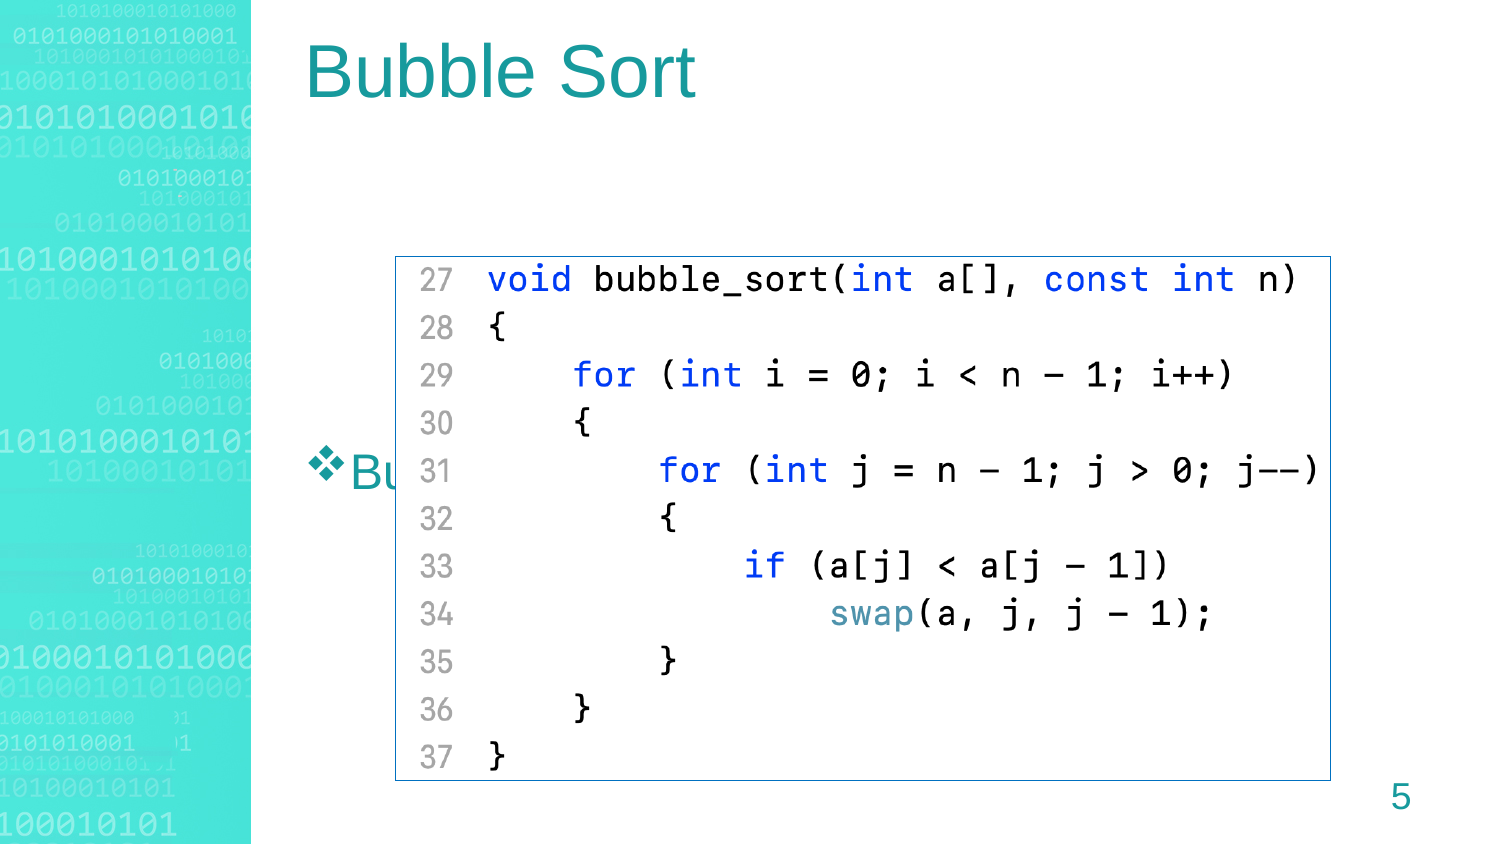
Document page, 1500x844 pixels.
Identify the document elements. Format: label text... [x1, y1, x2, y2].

picture [0, 0, 1500, 844]
list Bubble sort implementation [289, 173, 1500, 765]
list Bubble Sort [289, 20, 1500, 115]
